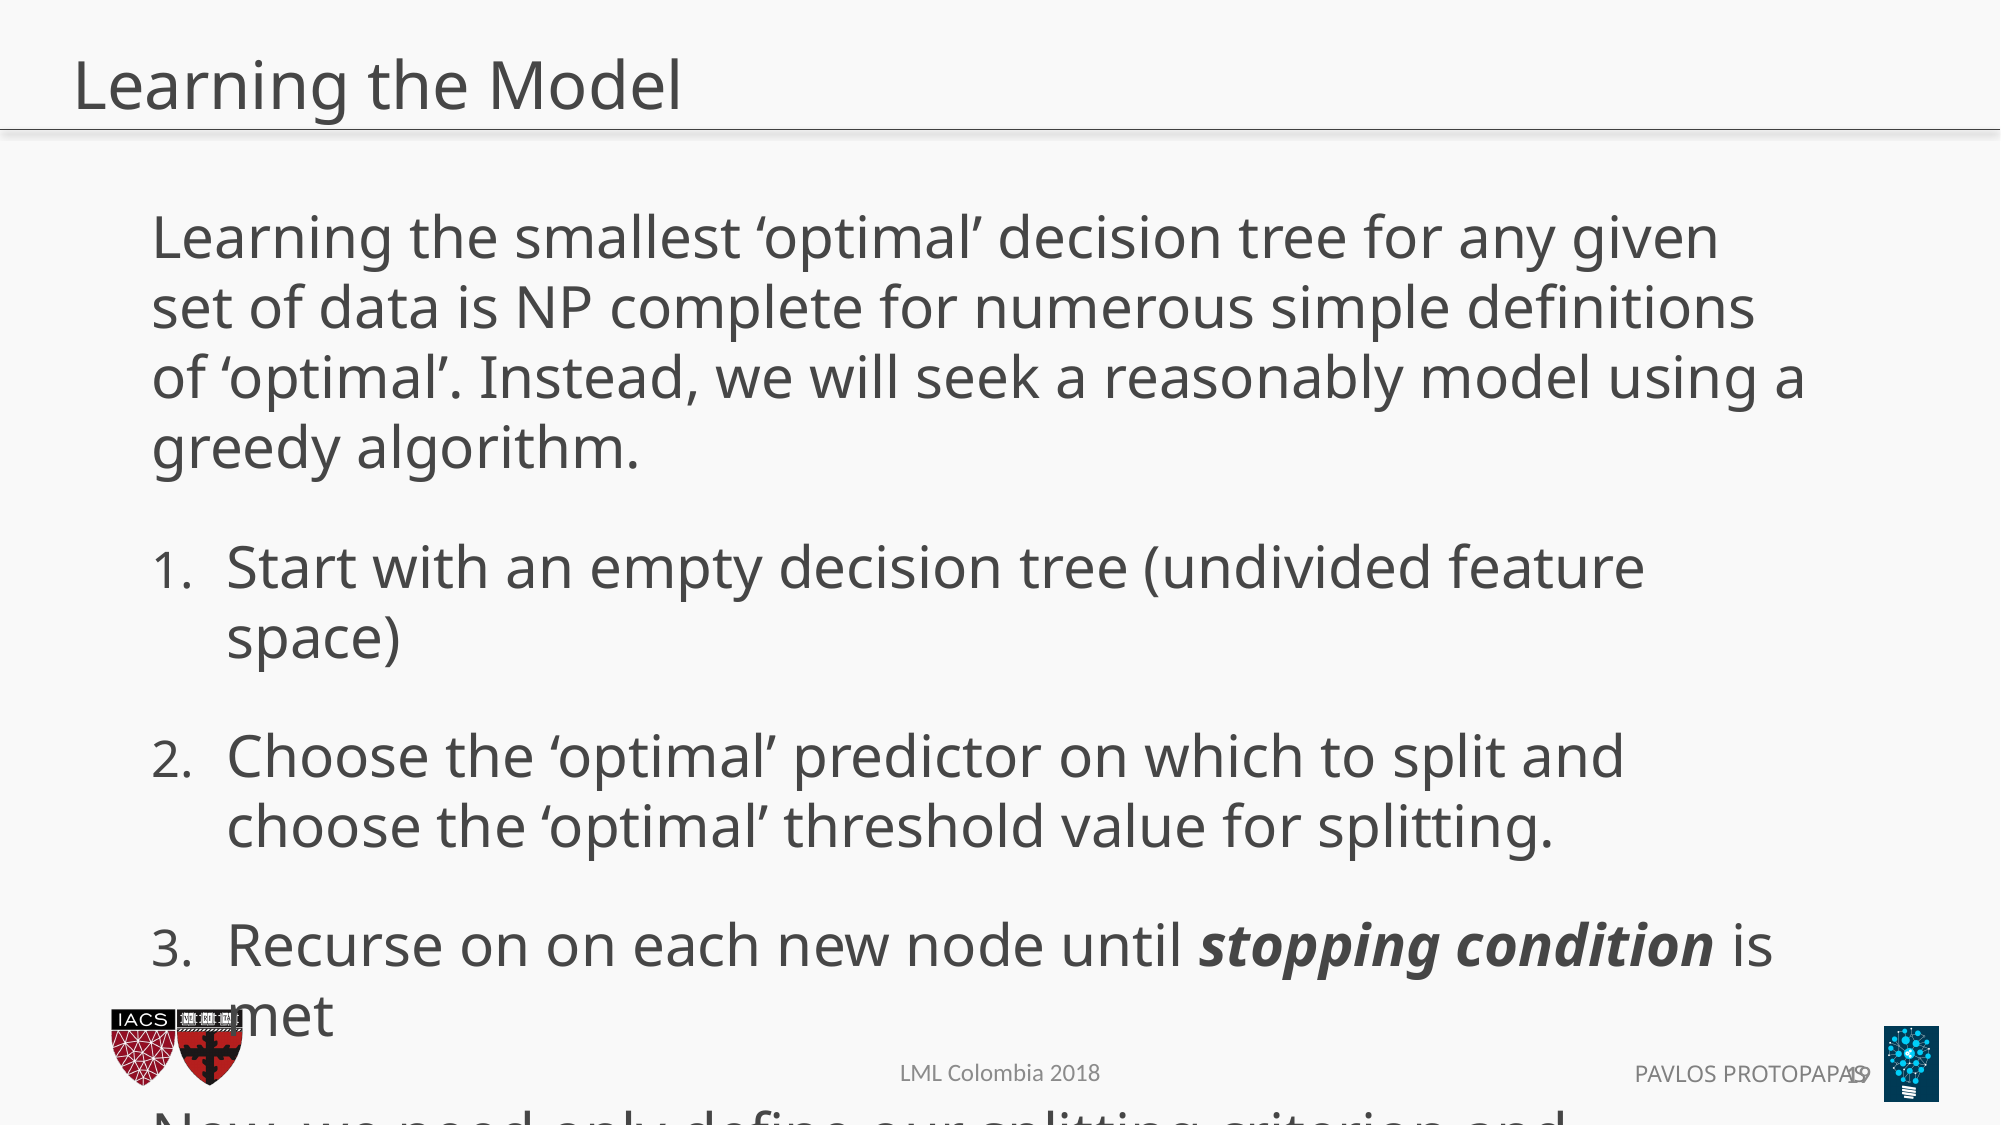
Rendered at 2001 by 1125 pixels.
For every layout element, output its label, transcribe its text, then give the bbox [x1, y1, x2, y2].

list Learning the smallest ‘optimal’ decision tree for any given set of data is NP complete for numerous simple definitions of ‘optimal’. Instead, we will seek a reasonably model using a greedy algorithm. Start with an empty decision tree (undivided feature space) Choose the ‘optimal’ predictor on which to split and choose the ‘optimal’ threshold value for splitting. Recurse on on each new node until stopping condition is met Now, we need only define our splitting criterion and stopping condition. [136, 193, 1831, 540]
picture [1905, 1049, 1913, 1058]
title Learning the Model [57, 35, 1943, 162]
picture [1903, 1086, 1915, 1098]
picture [109, 1009, 243, 1086]
slide_number 19 [1419, 1043, 1886, 1104]
